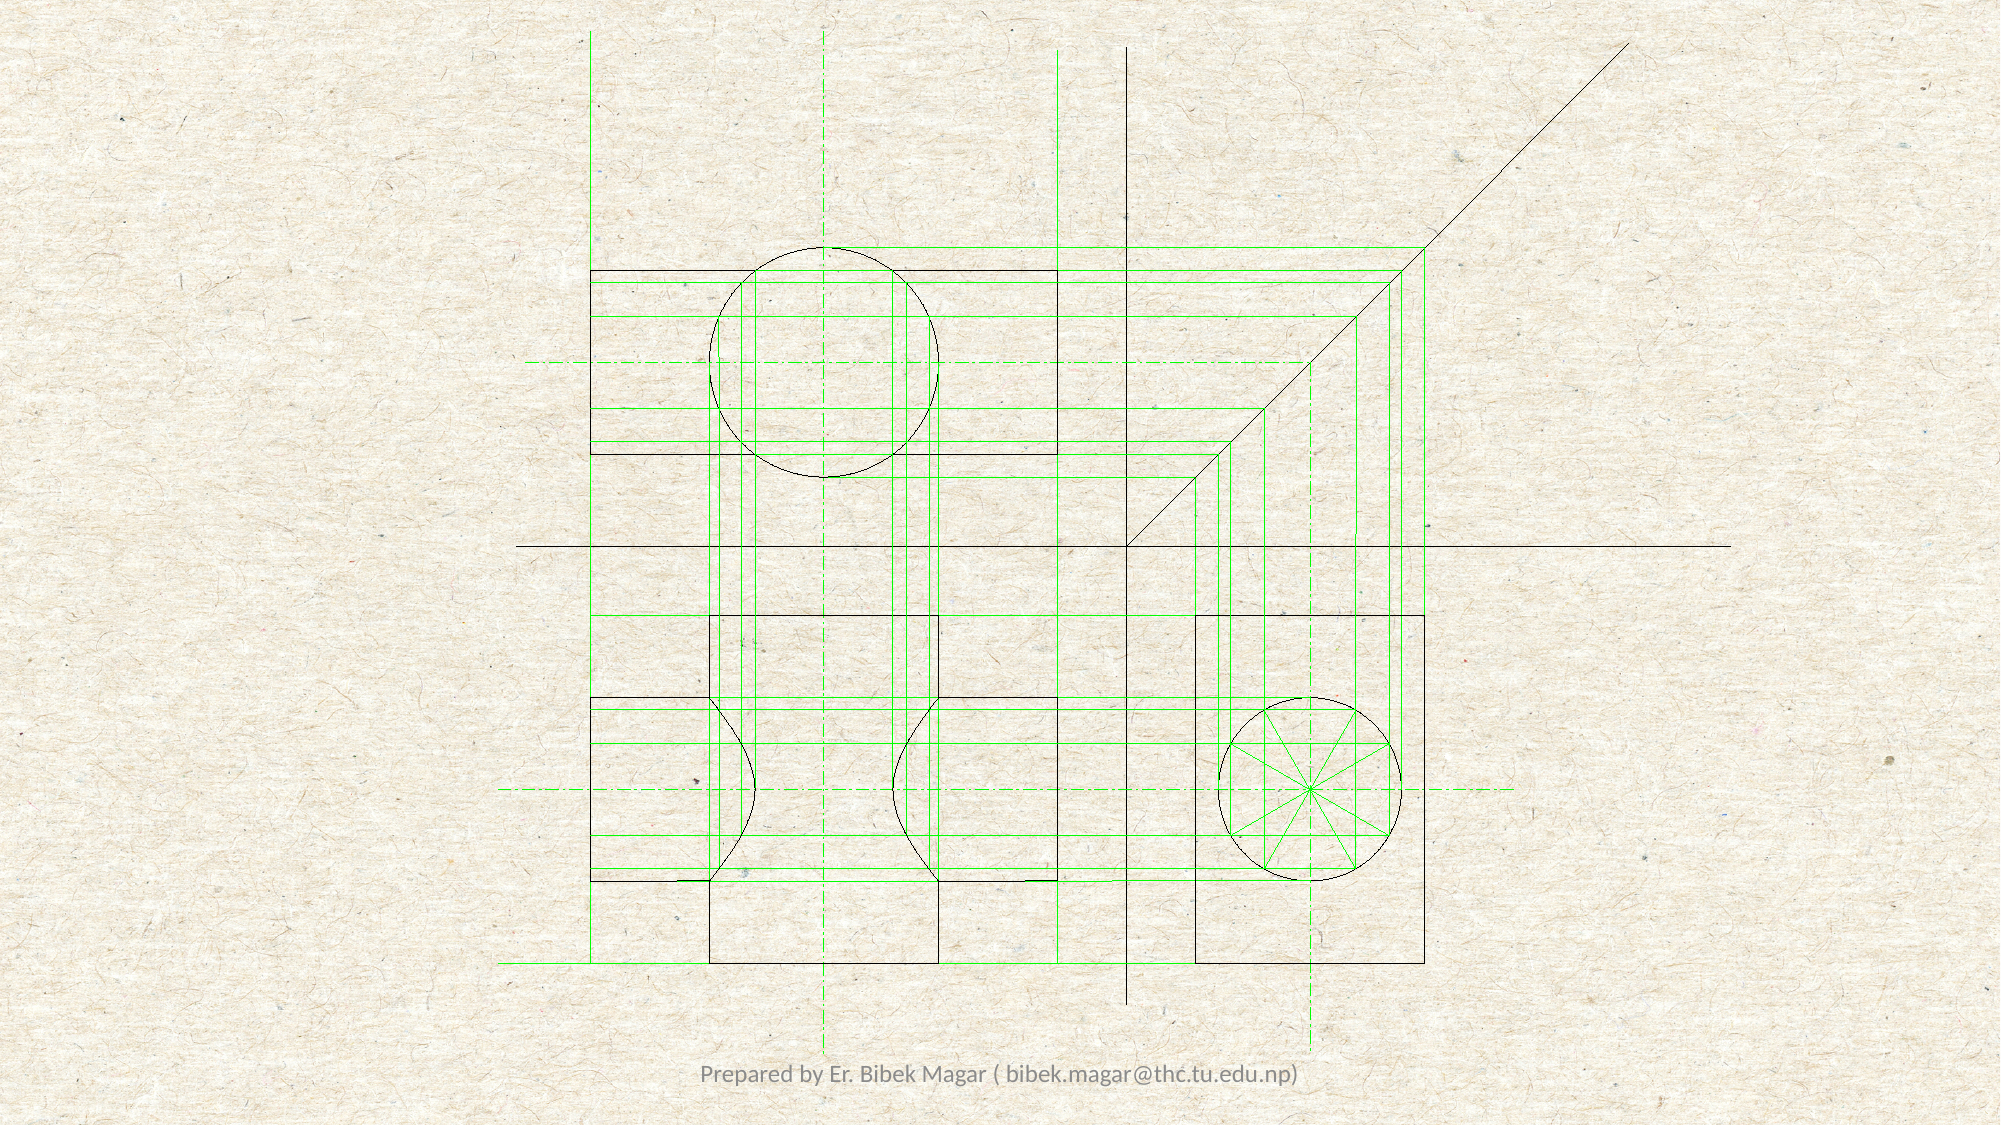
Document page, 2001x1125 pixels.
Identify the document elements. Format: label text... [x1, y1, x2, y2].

text_box [709, 697, 756, 881]
text_box [893, 442, 906, 454]
text_box [893, 317, 906, 408]
text_box [893, 409, 906, 441]
text_box [1218, 744, 1230, 834]
text_box [755, 247, 893, 270]
text_box [1356, 744, 1389, 835]
footer Prepared by Er. Bibek Magar ( bibek.magar@thc.tu.edu.np) [662, 1042, 1338, 1103]
picture [0, 0, 2001, 1125]
text_box [893, 271, 906, 282]
text_box [1265, 697, 1355, 709]
text_box [907, 409, 929, 441]
text_box [720, 409, 741, 441]
text_box [1265, 710, 1355, 743]
text_box [1231, 710, 1264, 743]
text_box [1231, 836, 1264, 868]
text_box [756, 317, 892, 408]
text_box [1356, 710, 1389, 743]
text_box [930, 319, 939, 406]
text_box [742, 442, 755, 454]
text_box [893, 283, 906, 316]
text_box [756, 442, 892, 454]
text_box [1265, 836, 1355, 868]
text_box [1265, 744, 1355, 835]
text_box [1264, 869, 1355, 881]
text_box [709, 317, 741, 408]
text_box [892, 697, 939, 881]
text_box [1356, 836, 1389, 869]
text_box [907, 317, 929, 408]
text_box [756, 283, 892, 316]
text_box [1231, 744, 1264, 835]
text_box [719, 283, 741, 316]
text_box [907, 283, 929, 316]
text_box [1390, 744, 1402, 834]
text_box [742, 283, 755, 316]
text_box [756, 409, 892, 441]
text_box [742, 409, 755, 441]
text_box [756, 455, 892, 478]
text_box [742, 317, 755, 408]
text_box [742, 271, 755, 282]
text_box [756, 271, 892, 282]
